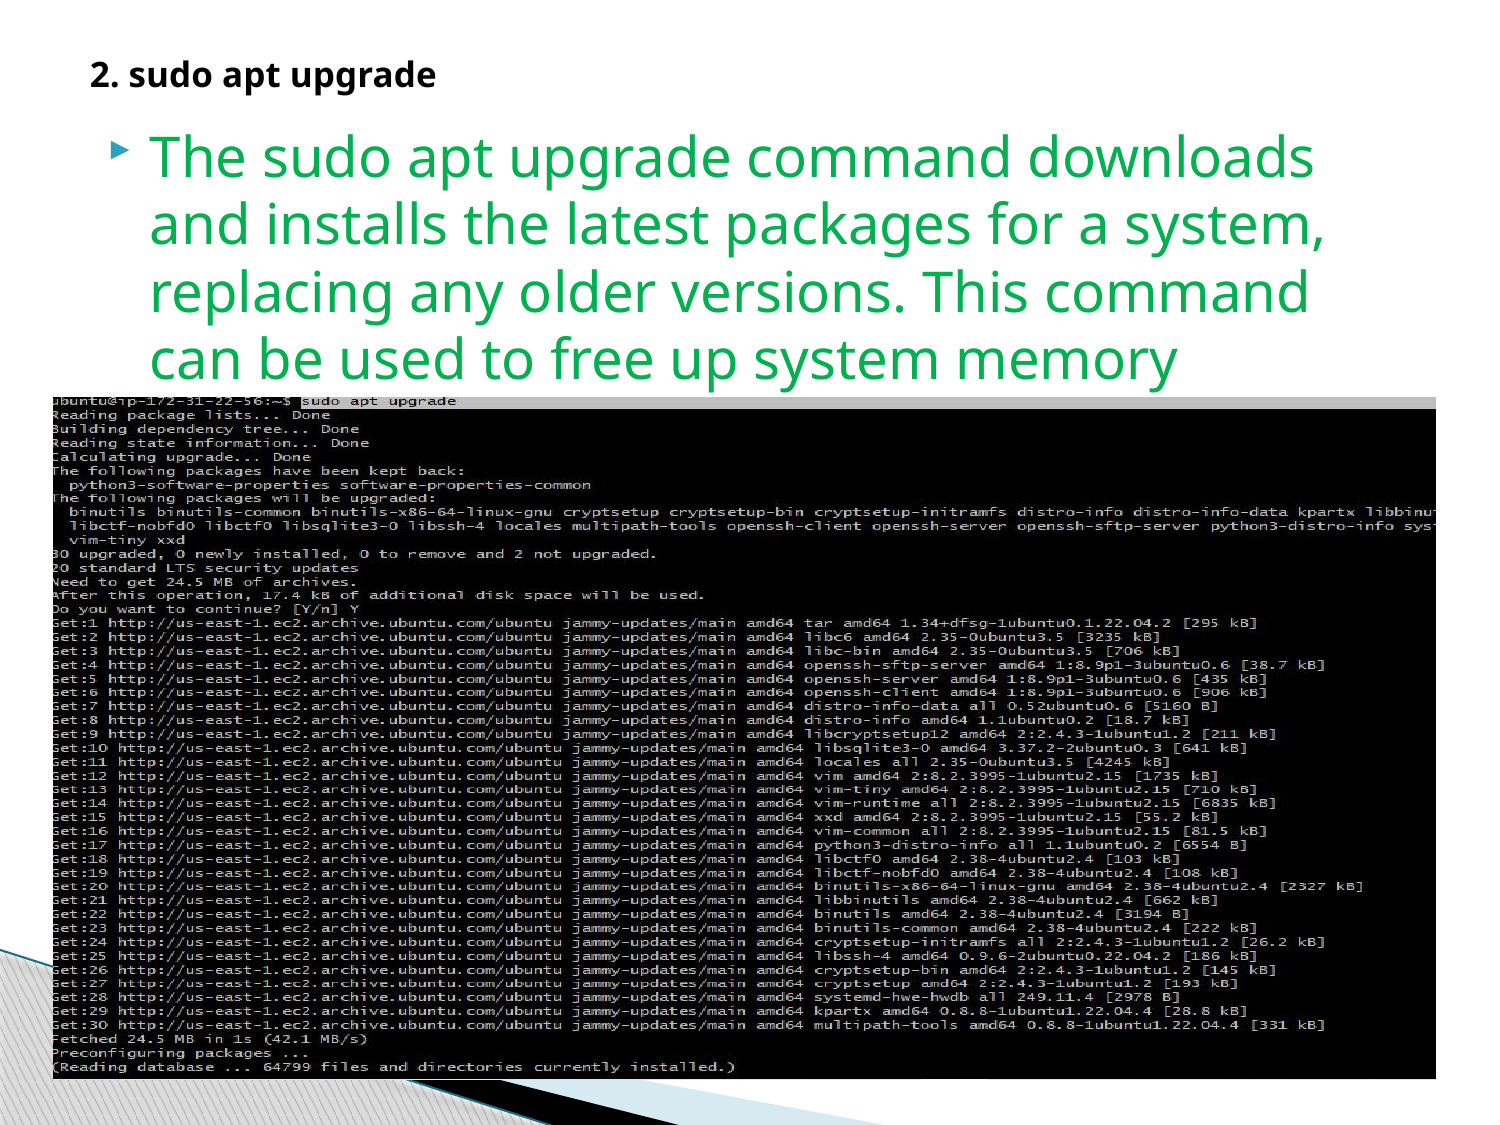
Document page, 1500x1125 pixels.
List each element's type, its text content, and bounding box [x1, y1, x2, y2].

list The sudo apt upgrade command downloads and installs the latest packages for a system, replacing any older versions. This command can be used to free up system memory [75, 113, 1425, 396]
title 2. sudo apt upgrade [75, 45, 1425, 102]
picture [52, 396, 1436, 1080]
